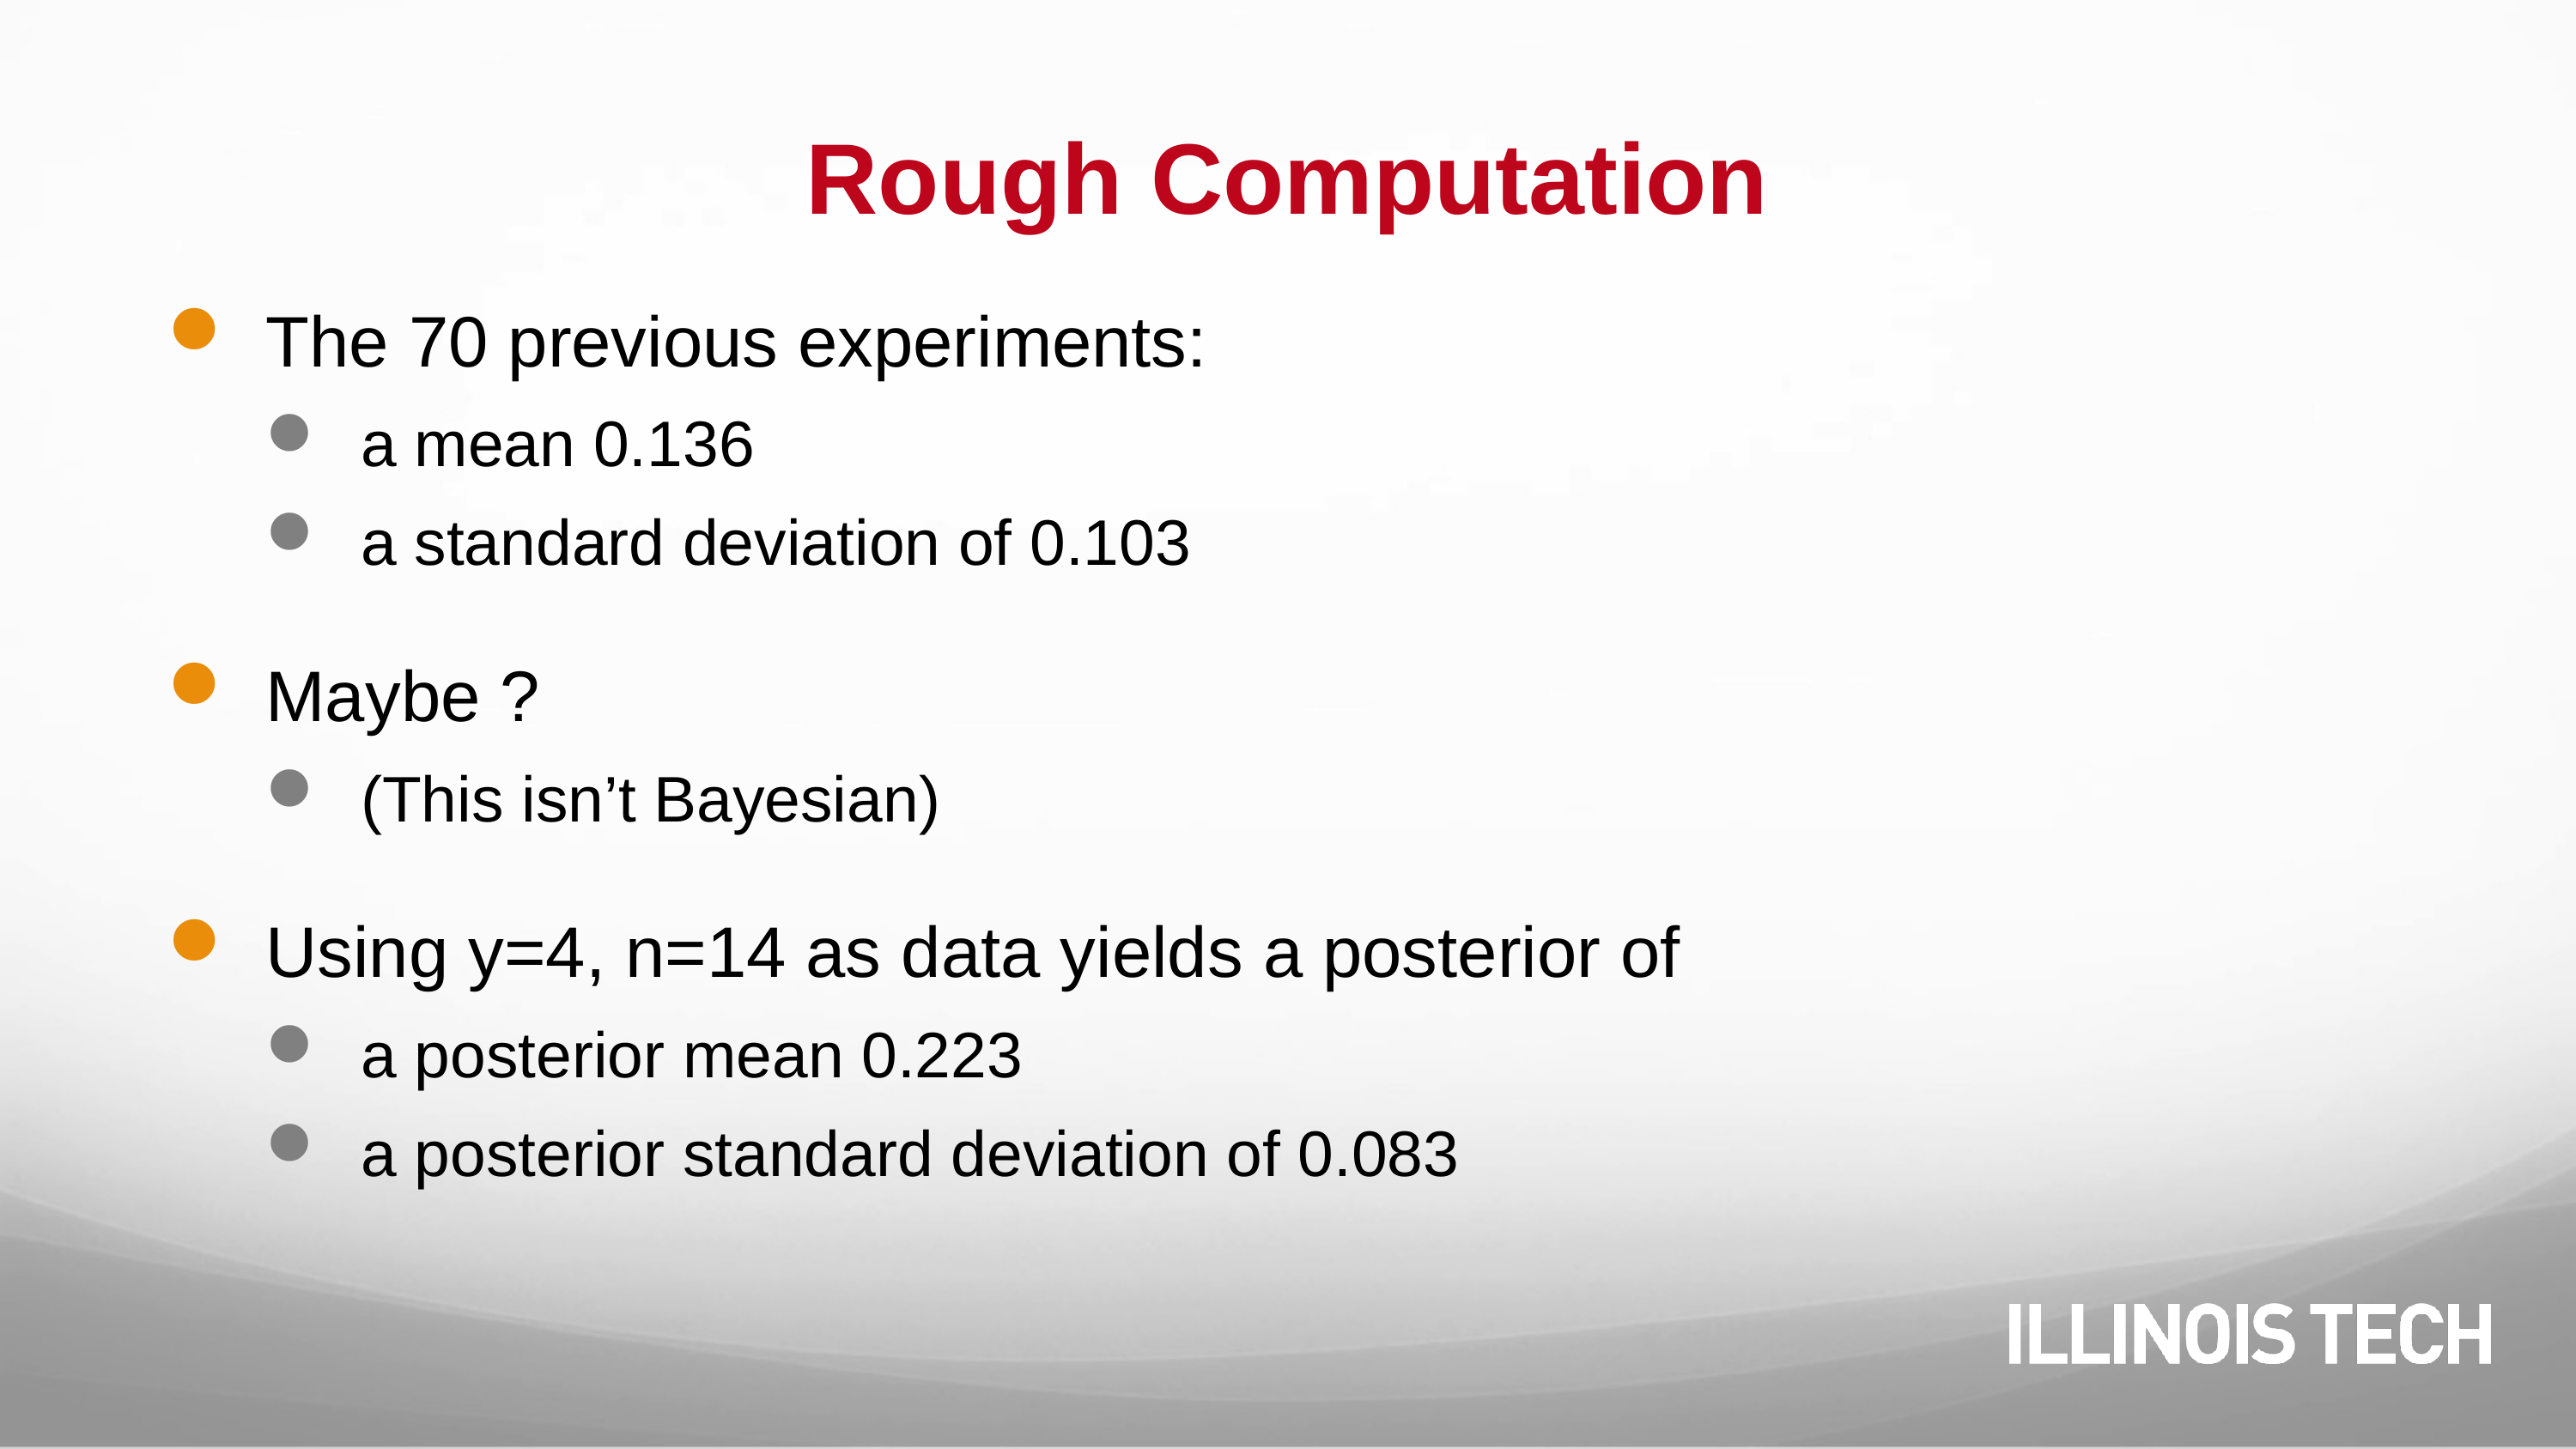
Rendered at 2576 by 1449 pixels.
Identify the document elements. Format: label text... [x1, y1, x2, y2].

title Rough Computation [155, 22, 2421, 241]
picture [0, 0, 2576, 1449]
